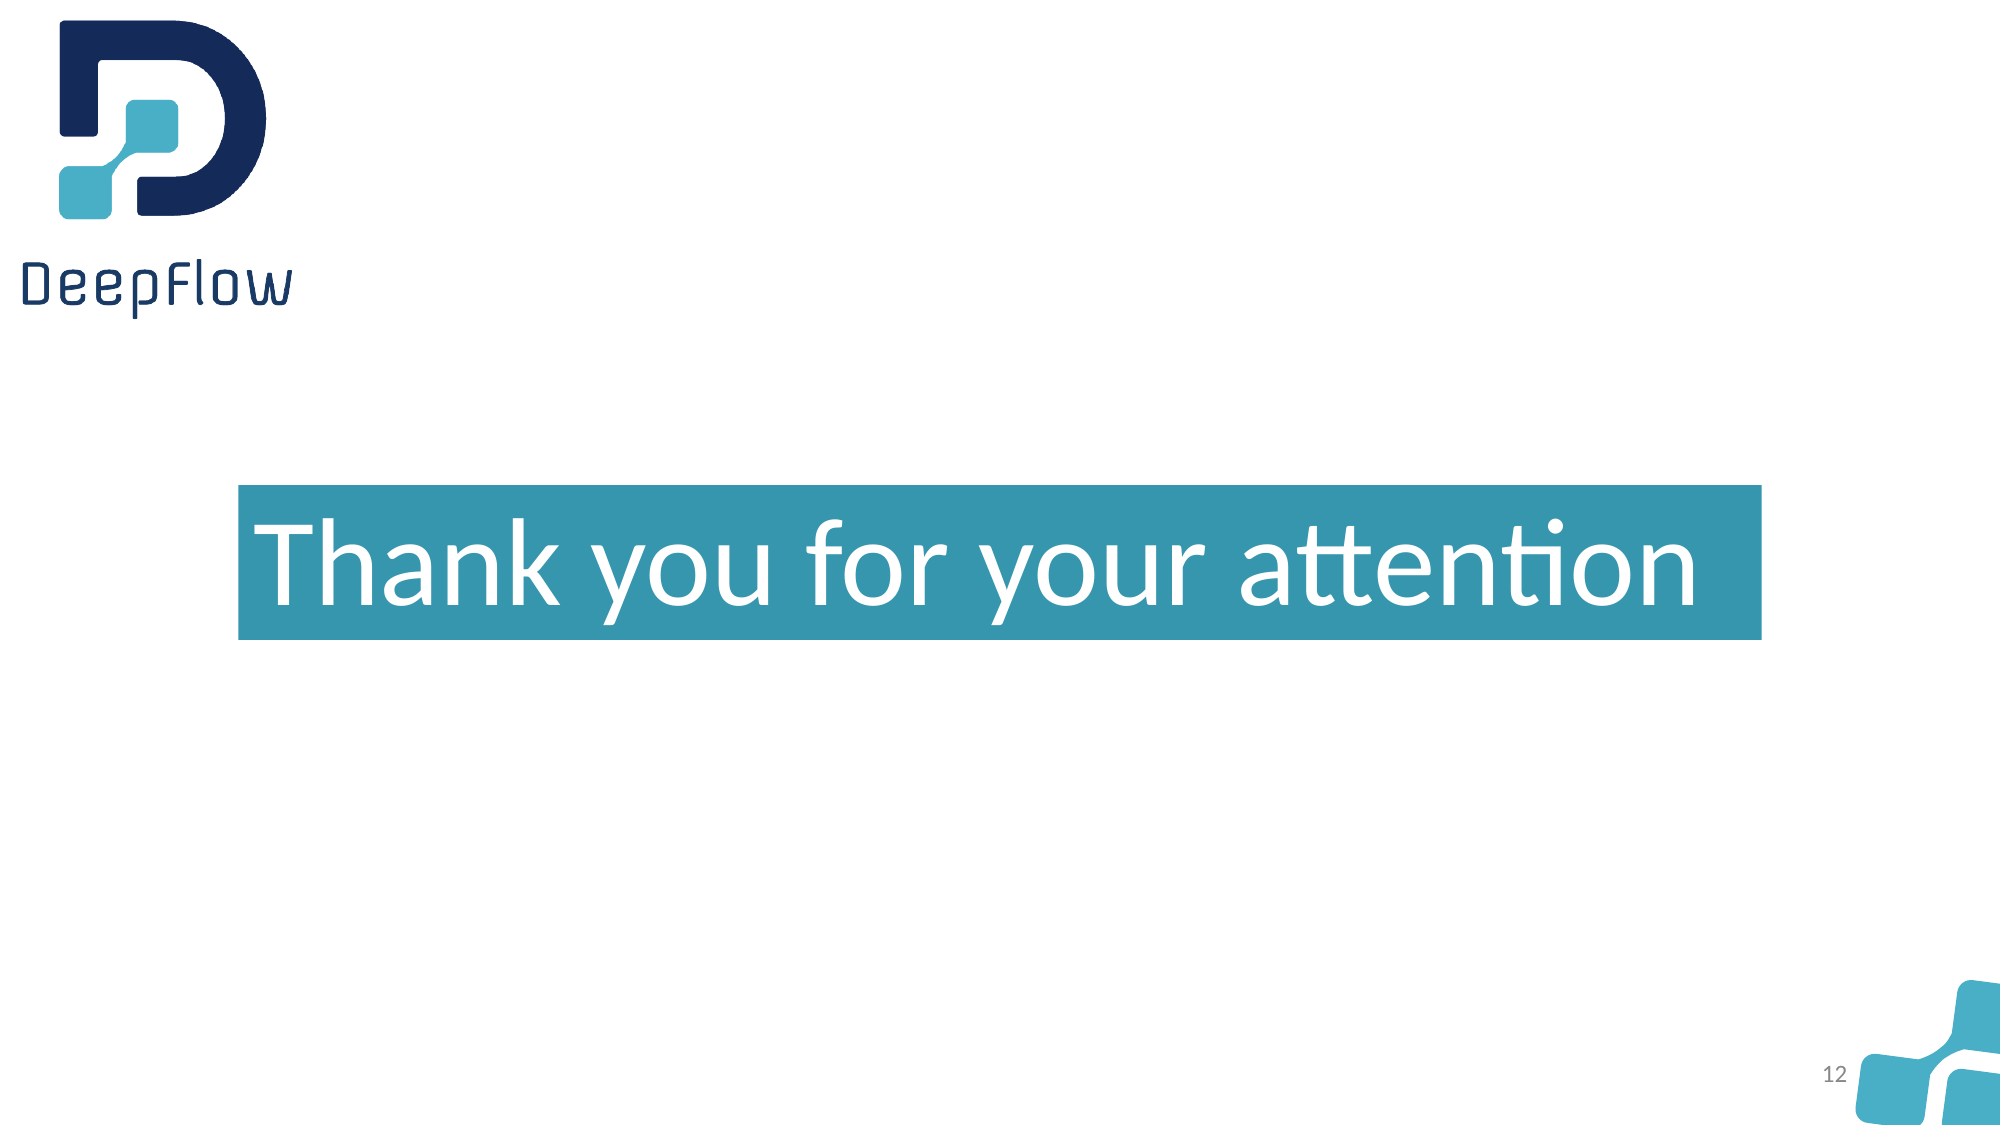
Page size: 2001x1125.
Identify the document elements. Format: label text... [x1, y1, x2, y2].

text_box [1856, 980, 2000, 1125]
title Thank you for your attention [238, 485, 1762, 640]
picture [15, 20, 296, 320]
slide_number 12 [1412, 1042, 1863, 1103]
